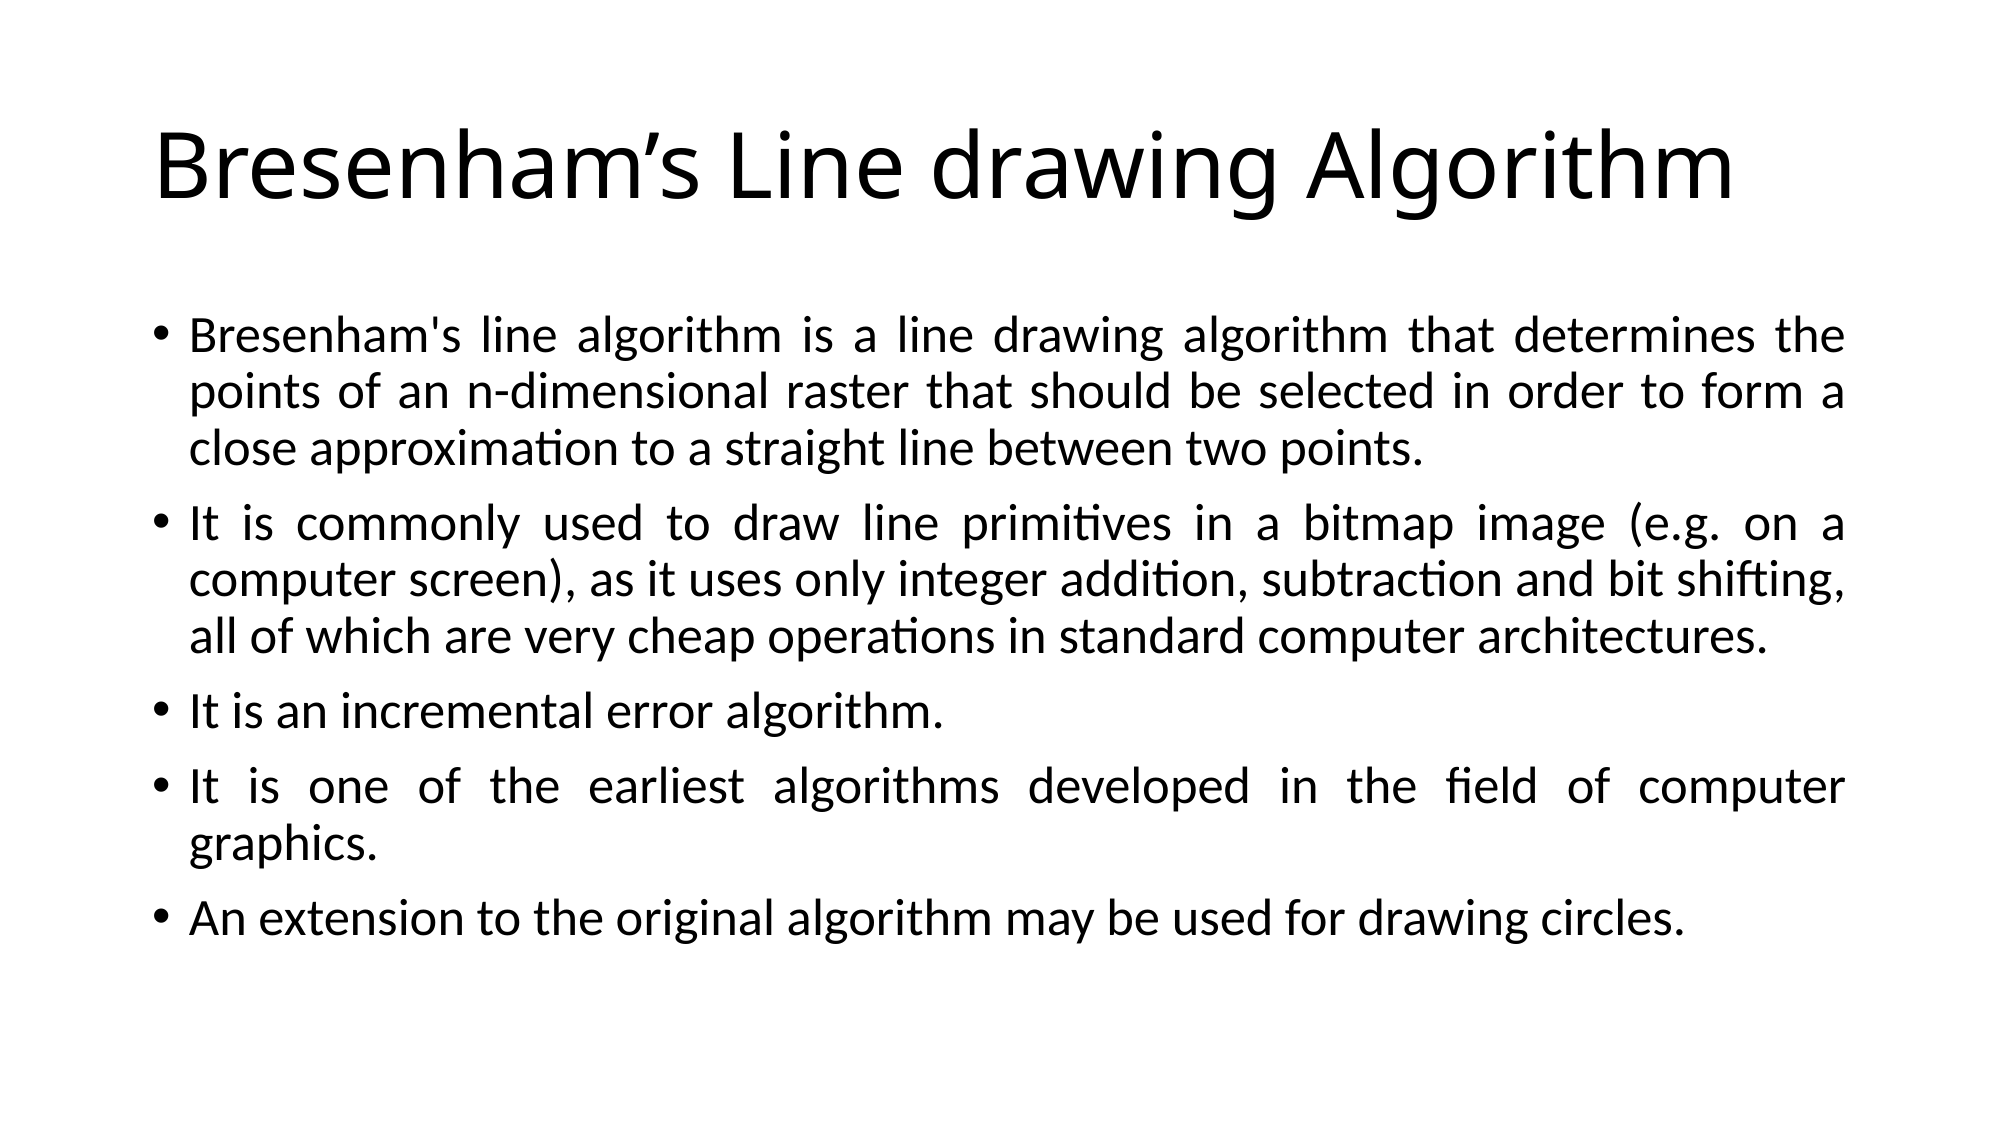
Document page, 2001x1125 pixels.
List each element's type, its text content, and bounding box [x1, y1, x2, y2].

list Bresenham's line algorithm is a line drawing algorithm that determines the points of an n-dimensional raster that should be selected in order to form a close approximation to a straight line between two points. It is commonly used to draw line primitives in a bitmap image (e.g. on a computer screen), as it uses only integer addition, subtraction and bit shifting, all of which are very cheap operations in standard computer architectures. It is an incremental error algorithm. It is one of the earliest algorithms developed in the field of computer graphics. An extension to the original algorithm may be used for drawing circles. [137, 299, 1863, 1014]
title Bresenham’s Line drawing Algorithm [137, 59, 1863, 278]
